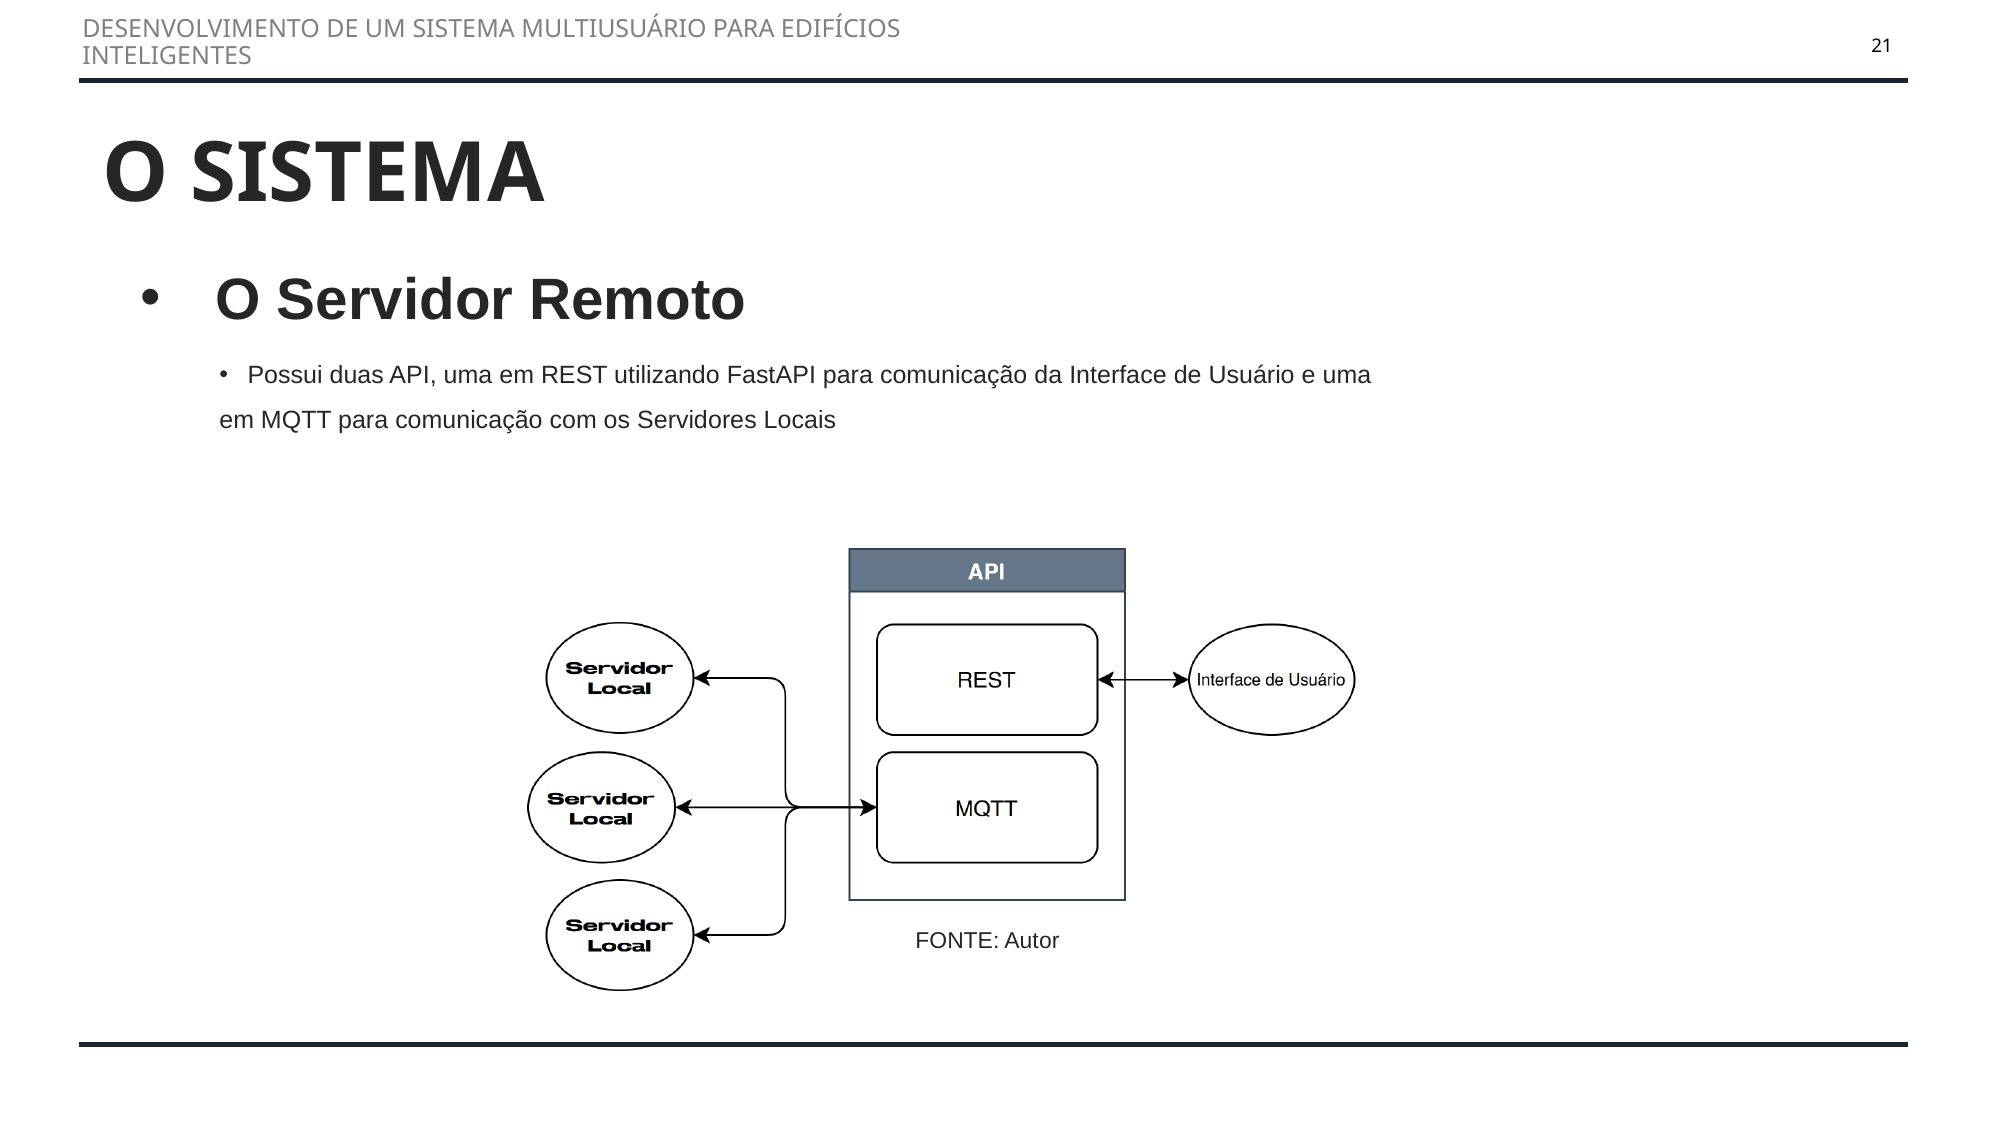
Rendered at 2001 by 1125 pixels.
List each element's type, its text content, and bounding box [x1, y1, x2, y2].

title O SISTEMA [87, 96, 643, 240]
text_box DESENVOLVIMENTO DE UM SISTEMA MULTIUSUÁRIO PARA EDIFÍCIOS INTELIGENTES [67, 17, 988, 78]
picture [527, 548, 1363, 997]
text_box Possui duas API, uma em REST utilizando FastAPI para comunicação da Interface de Usuário e uma em MQTT para comunicação com os Servidores Locais [204, 336, 1550, 442]
slide_number 21 [1802, 16, 1908, 77]
text_box O Servidor Remoto [125, 225, 1641, 368]
